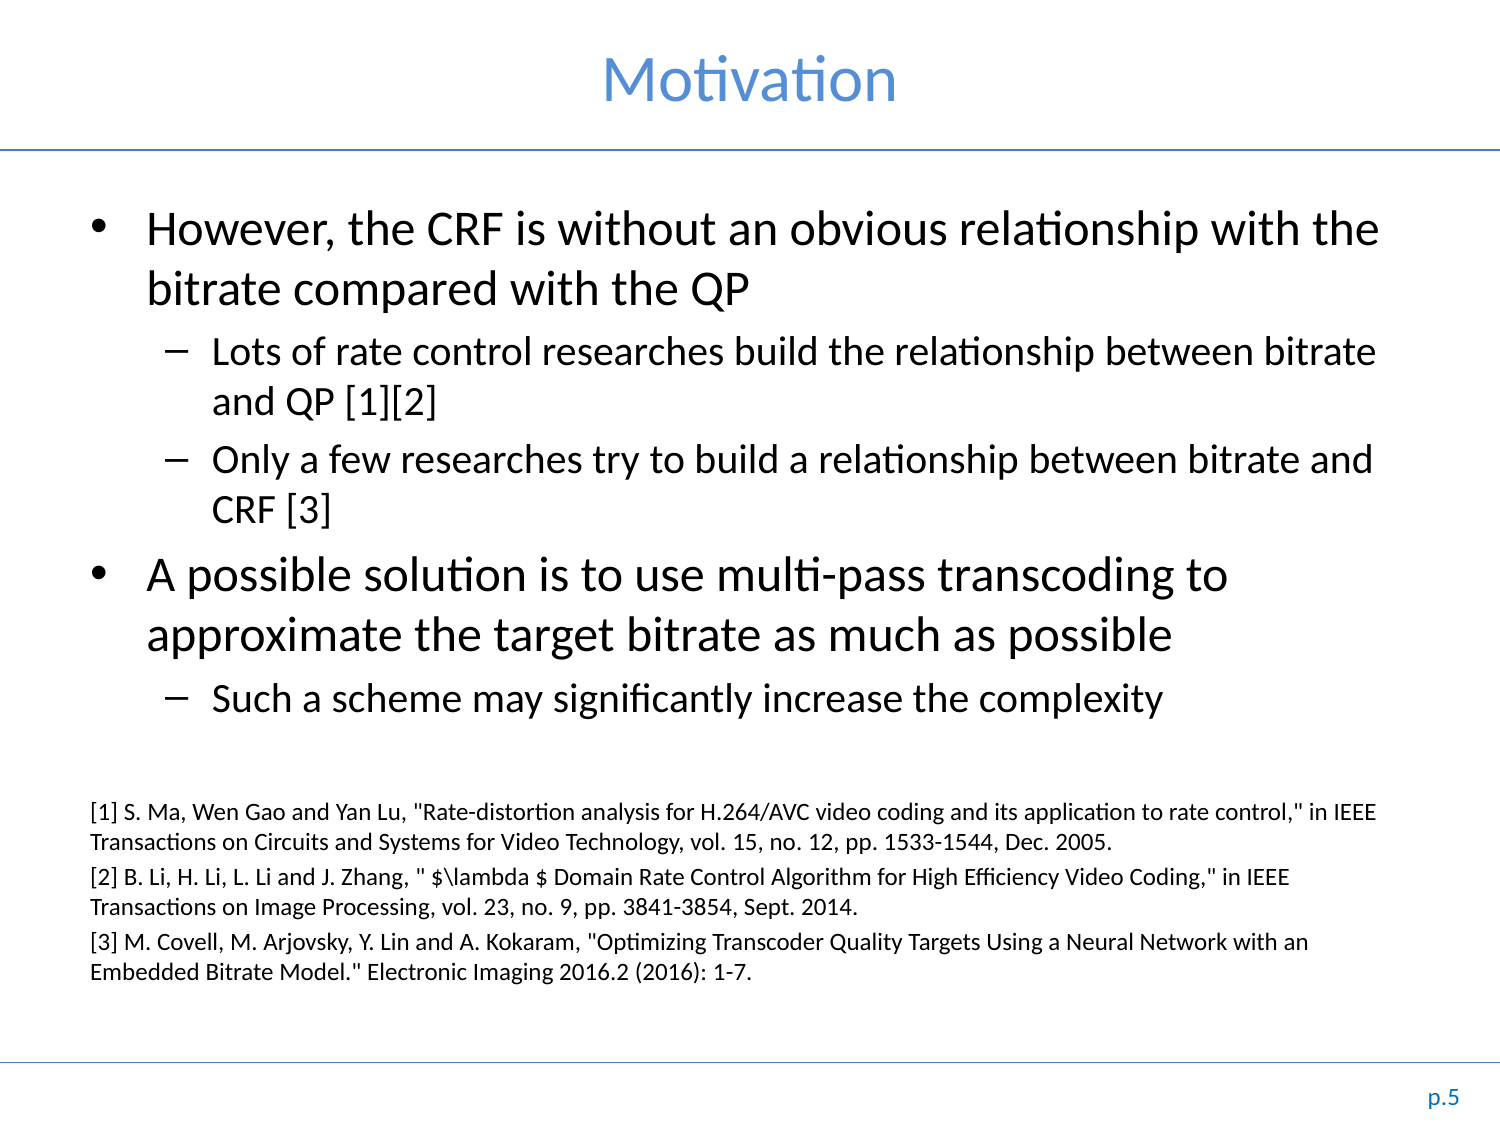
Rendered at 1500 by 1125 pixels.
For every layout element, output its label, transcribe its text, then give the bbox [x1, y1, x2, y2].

slide_number p.5 [1387, 1066, 1475, 1125]
title Motivation [75, 12, 1425, 138]
list However, the CRF is without an obvious relationship with the bitrate compared with the QP Lots of rate control researches build the relationship between bitrate and QP [1][2] Only a few researches try to build a relationship between bitrate and CRF [3] A possible solution is to use multi-pass transcoding to approximate the target bitrate as much as possible Such a scheme may significantly increase the complexity [1] S. Ma, Wen Gao and Yan Lu, "Rate-distortion analysis for H.264/AVC video coding and its application to rate control," in IEEE Transactions on Circuits and Systems for Video Technology, vol. 15, no. 12, pp. 1533-1544, Dec. 2005. [2] B. Li, H. Li, L. Li and J. Zhang, " $\lambda $ Domain Rate Control Algorithm for High Efficiency Video Coding," in IEEE Transactions on Image Processing, vol. 23, no. 9, pp. 3841-3854, Sept. 2014. [3] M. Covell, M. Arjovsky, Y. Lin and A. Kokaram, "Optimizing Transcoder Quality Targets Using a Neural Network with an Embedded Bitrate Model." Electronic Imaging 2016.2 (2016): 1-7. [75, 187, 1425, 1038]
